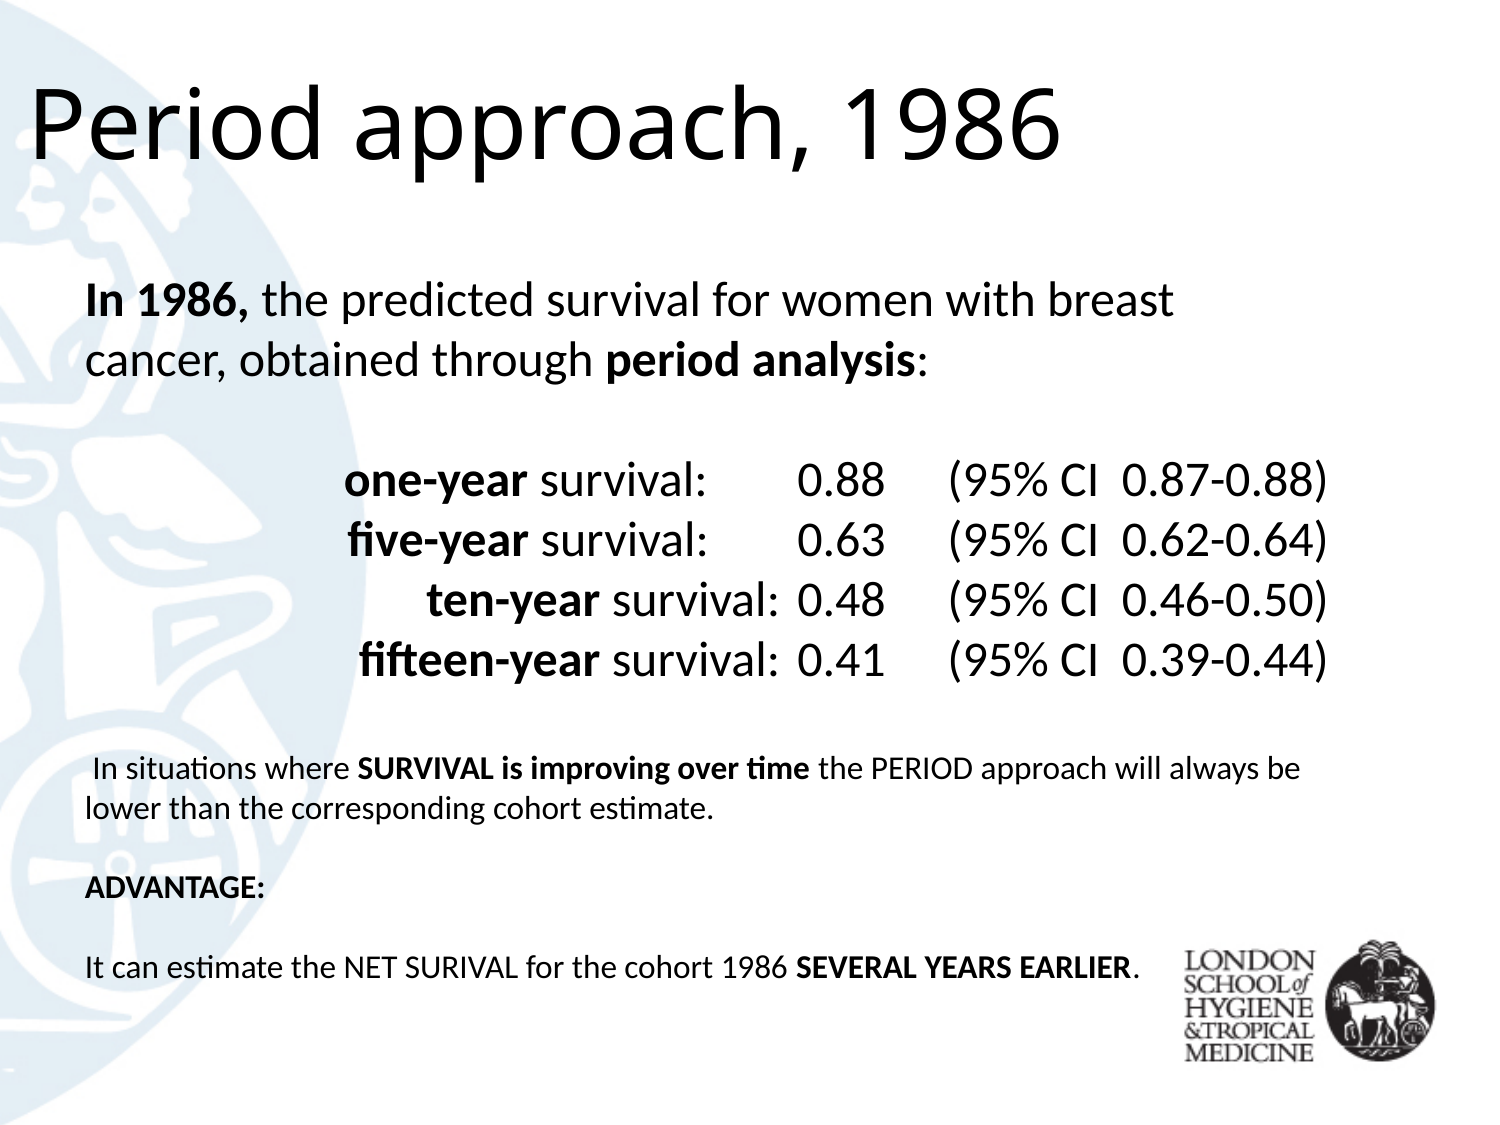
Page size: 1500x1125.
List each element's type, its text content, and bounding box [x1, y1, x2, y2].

title Period approach, 1986 [12, 26, 1469, 214]
text_box In 1986, the predicted survival for women with breast cancer, obtained through period analysis: one-year survival: 0.88 (95% CI 0.87-0.88) five-year survival: 0.63 (95% CI 0.62-0.64) ten-year survival: 0.48 (95% CI 0.46-0.50) fifteen-year survival: 0.41 (95% CI 0.39-0.44) In situations where SURVIVAL is improving over time the PERIOD approach will always be lower than the corresponding cohort estimate. ADVANTAGE: It can estimate the NET SURIVAL for the cohort 1986 SEVERAL YEARS EARLIER. [69, 258, 1344, 993]
picture [0, 0, 1500, 1125]
